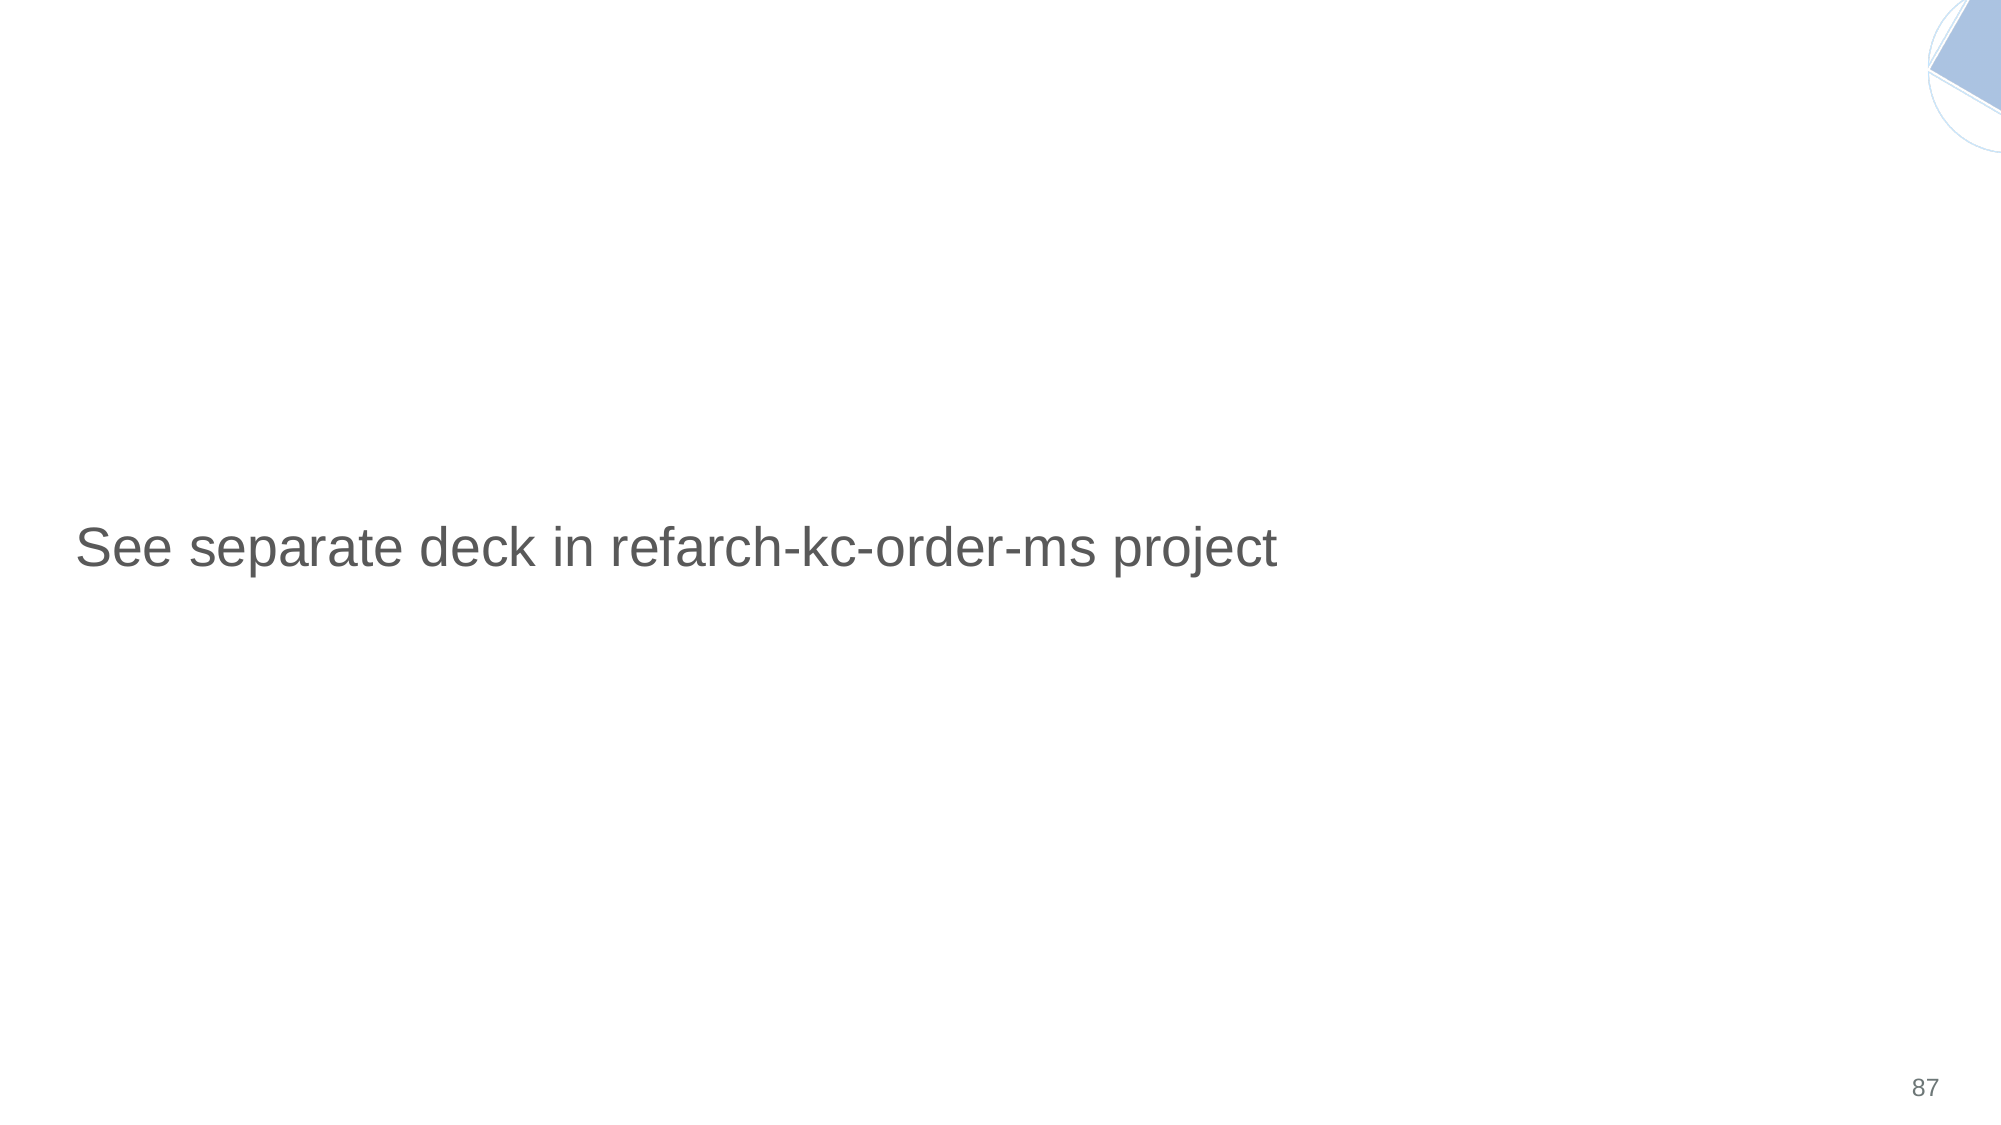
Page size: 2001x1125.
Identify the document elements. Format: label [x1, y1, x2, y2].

text_box [1924, 0, 2001, 154]
slide_number [1867, 1056, 1955, 1117]
list [75, 170, 1912, 1015]
